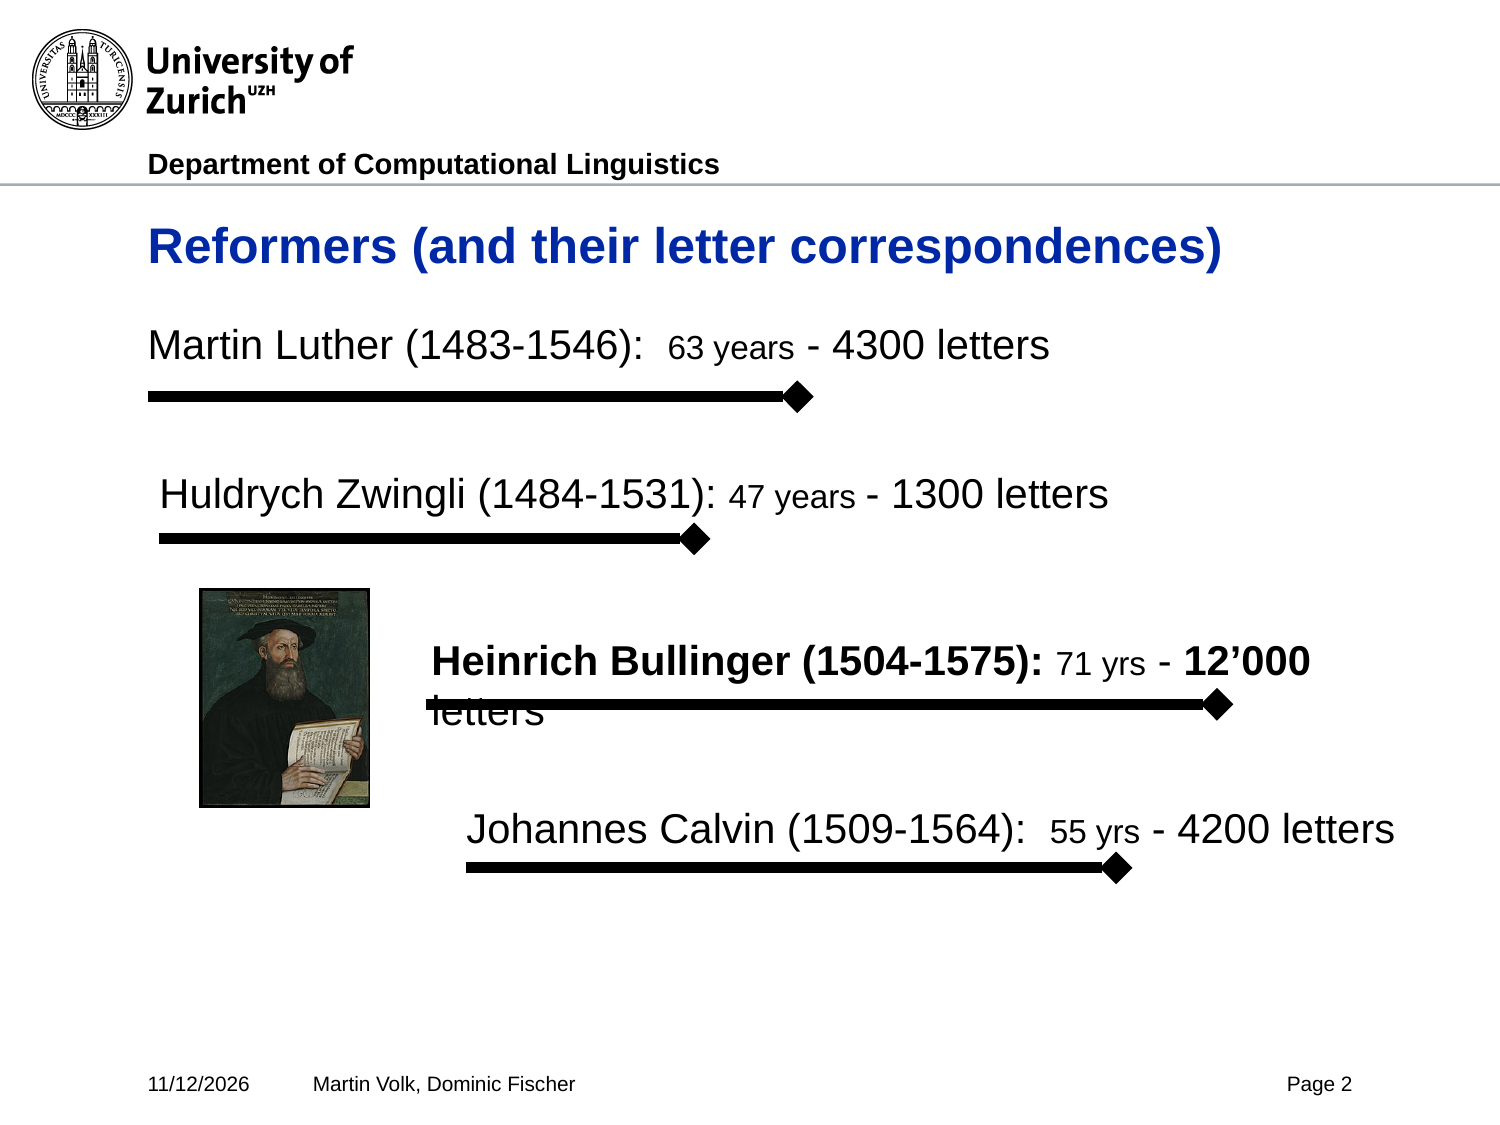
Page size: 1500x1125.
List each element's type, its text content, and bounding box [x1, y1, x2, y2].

text_box Martin Luther (1483-1546): 63 years - 4300 letters [147, 317, 1152, 407]
picture [198, 588, 370, 808]
slide_number Page 2 [1222, 1070, 1353, 1106]
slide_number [147, 1070, 301, 1106]
title Reformers (and their letter correspondences) [147, 208, 1353, 291]
footer Martin Volk, Dominic Fischer [312, 1070, 1176, 1106]
text_box Heinrich Bullinger (1504-1575): 71 yrs - 12’000 letters [431, 633, 1435, 699]
text_box Huldrych Zwingli (1484-1531): 47 years - 1300 letters [159, 466, 1258, 533]
list Johannes Calvin (1509-1564): 55 yrs - 4200 letters [466, 801, 1436, 868]
picture [26, 23, 360, 136]
